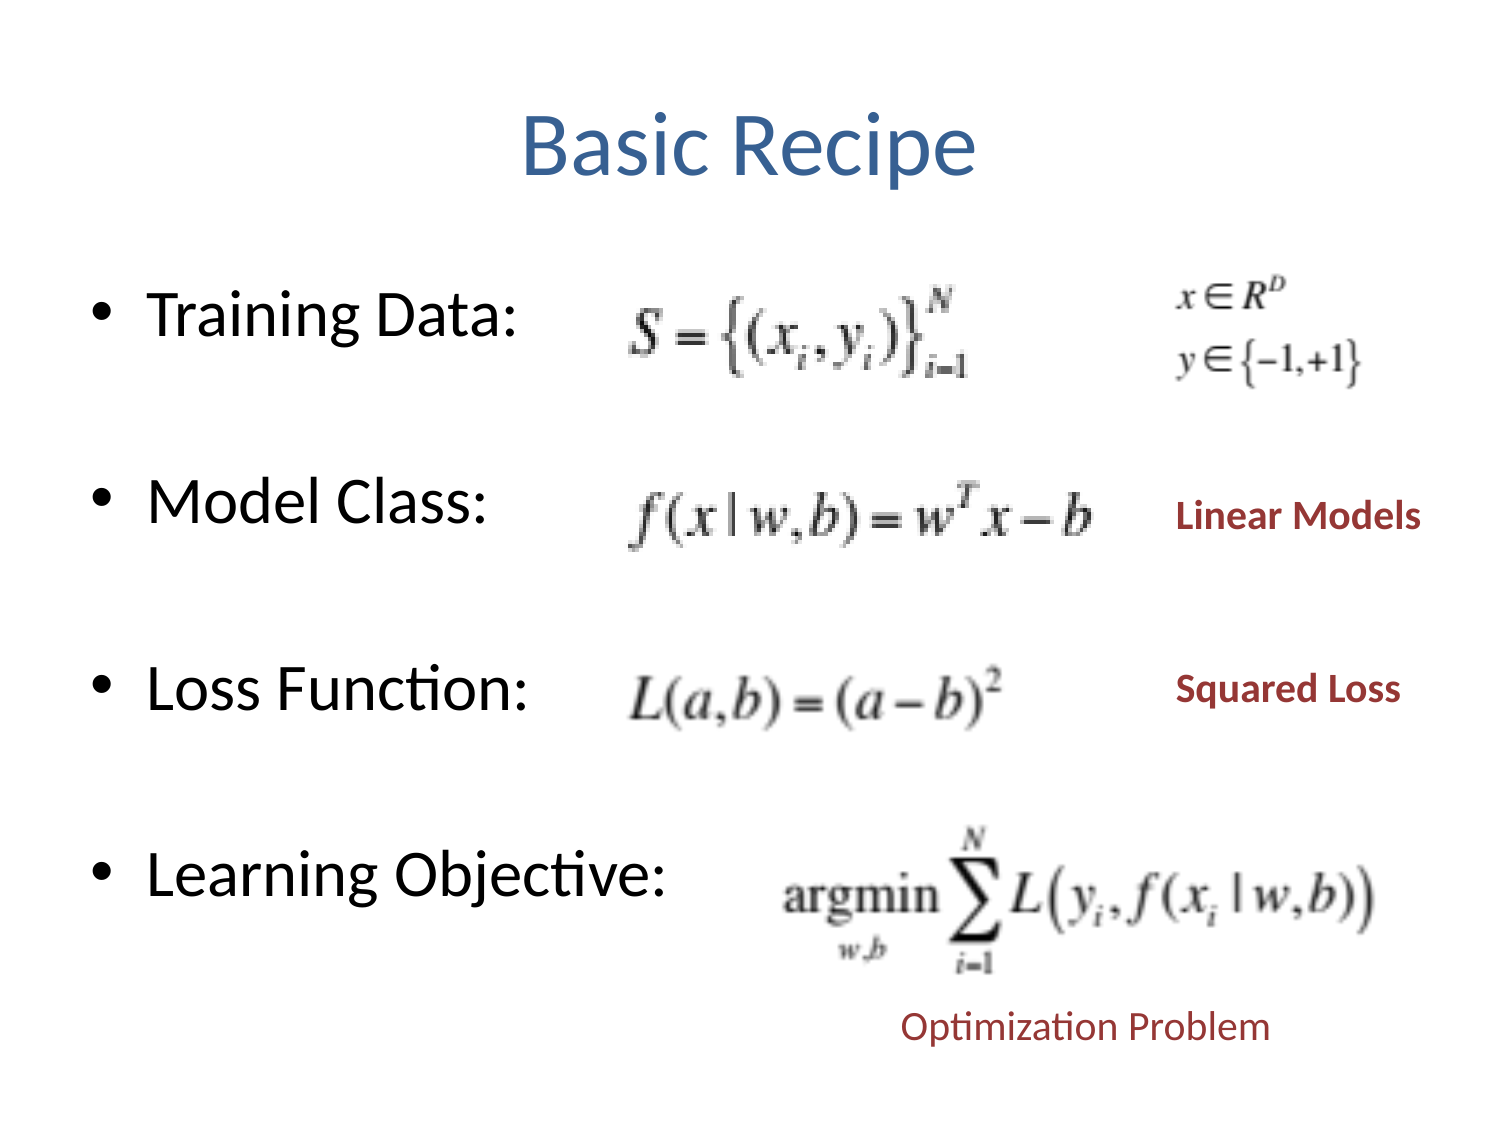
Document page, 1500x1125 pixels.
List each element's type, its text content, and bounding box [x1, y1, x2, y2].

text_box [620, 272, 973, 384]
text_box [1171, 267, 1364, 393]
text_box Linear Models [1161, 480, 1437, 546]
text_box Optimization Problem [885, 991, 1287, 1057]
text_box Squared Loss [1161, 653, 1417, 719]
title Basic Recipe [75, 45, 1425, 233]
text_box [777, 811, 1383, 979]
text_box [620, 468, 1099, 557]
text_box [620, 654, 1007, 741]
list Training Data: Model Class: Loss Function: Learning Objective: [75, 262, 1425, 1005]
